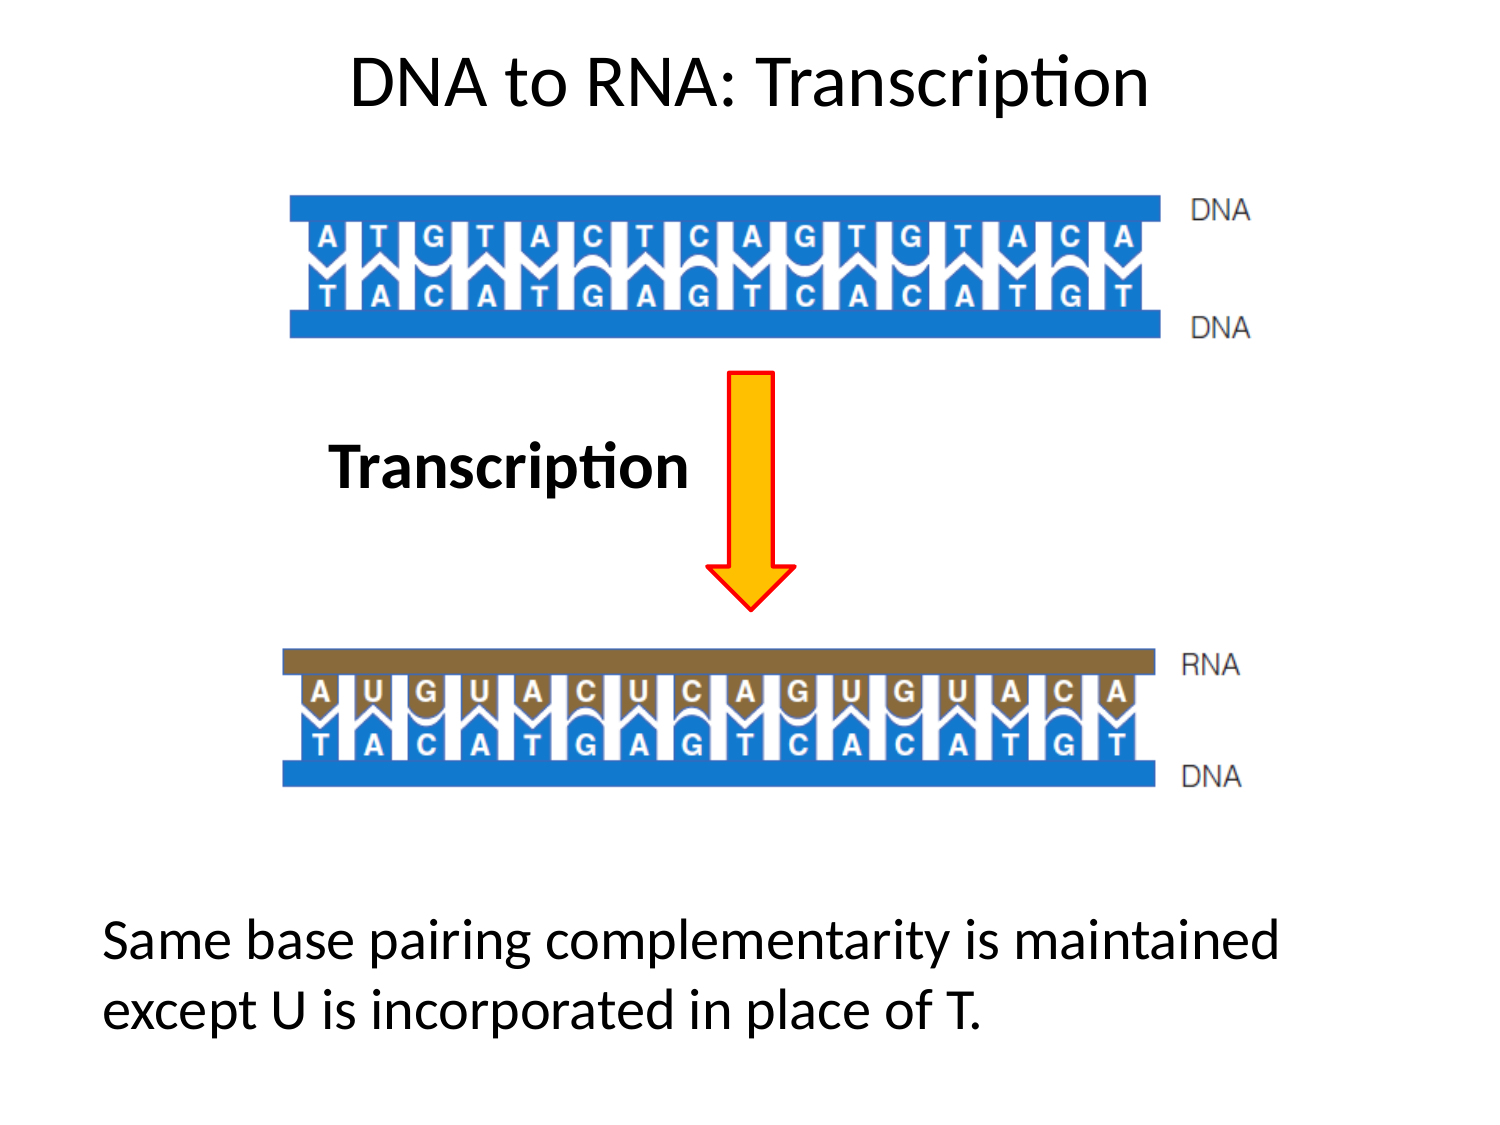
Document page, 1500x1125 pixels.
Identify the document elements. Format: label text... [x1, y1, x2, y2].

text_box Transcription [313, 414, 706, 510]
picture [262, 164, 1287, 373]
picture [263, 614, 1273, 825]
text_box Same base pairing complementarity is maintained except U is incorporated in place of T. [87, 893, 1363, 1049]
text_box [705, 380, 797, 613]
text_box DNA to RNA: Transcription [1, 23, 1500, 129]
